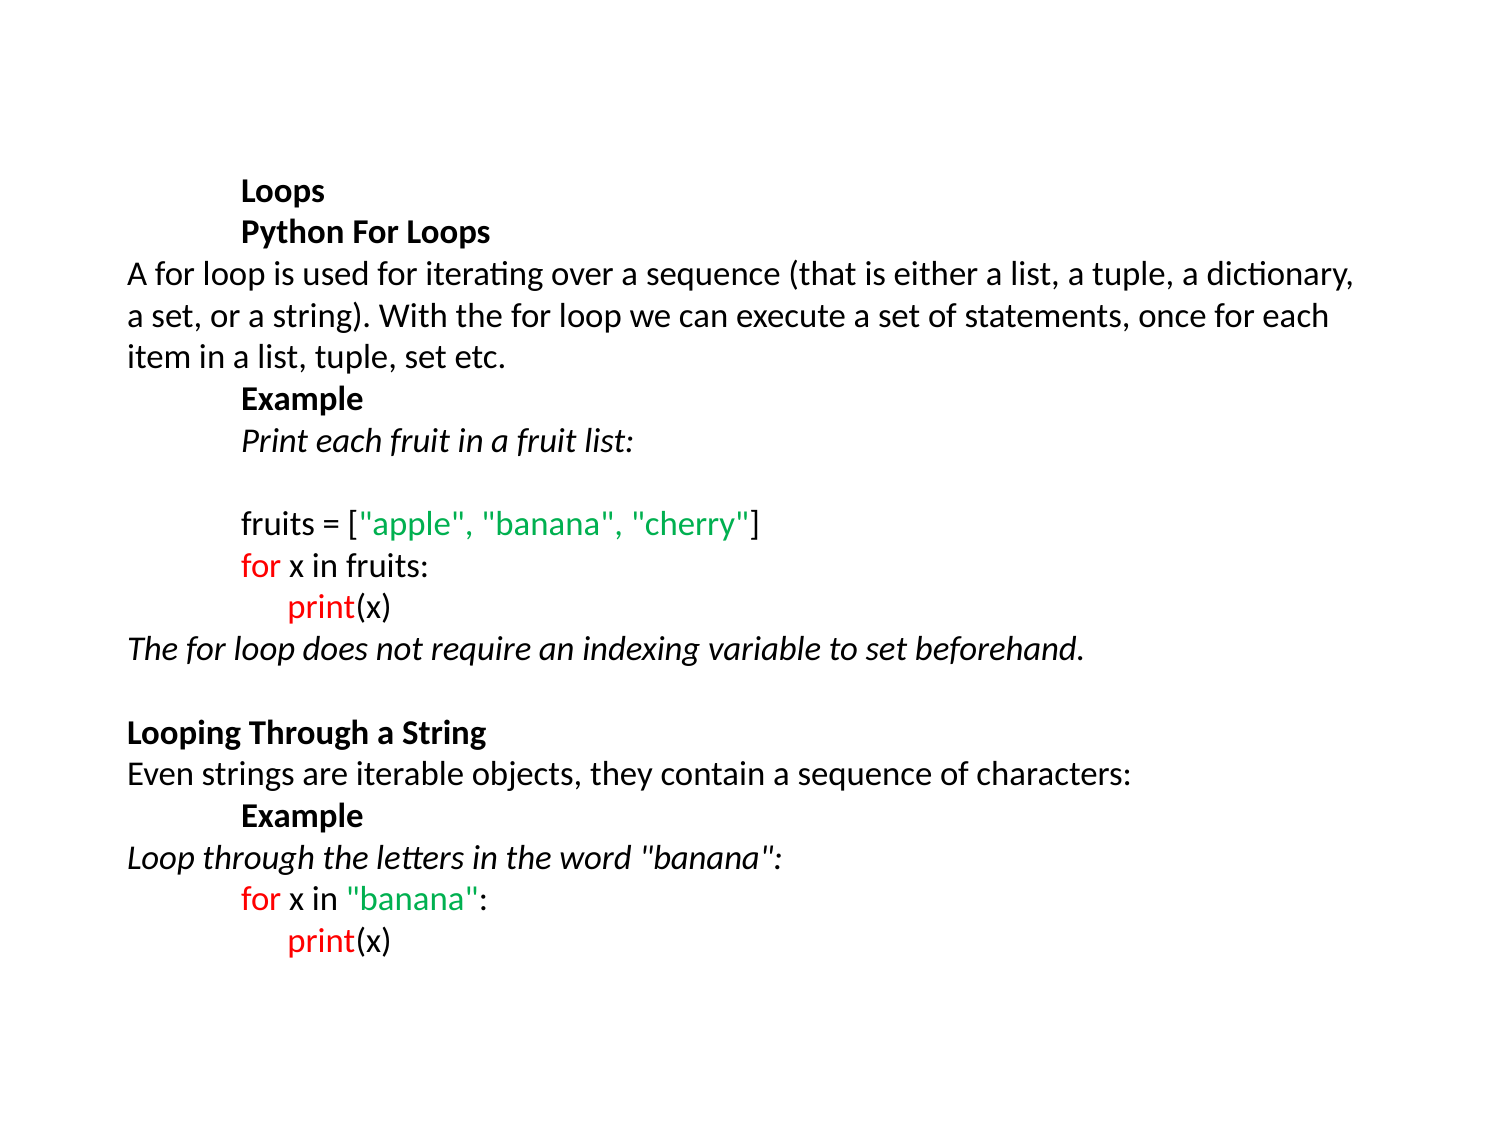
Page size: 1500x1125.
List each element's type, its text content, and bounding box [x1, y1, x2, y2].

title Loops Python For Loops A for loop is used for iterating over a sequence (that is either a list, a tuple, a dictionary, a set, or a string). With the for loop we can execute a set of statements, once for each item in a list, tuple, set etc. Example Print each fruit in a fruit list: fruits = ["apple", "banana", "cherry"] for x in fruits: print(x) The for loop does not require an indexing variable to set beforehand. Looping Through a String Even strings are iterable objects, they contain a sequence of characters: Example Loop through the letters in the word "banana": for x in "banana": print(x) [112, 30, 1388, 1047]
